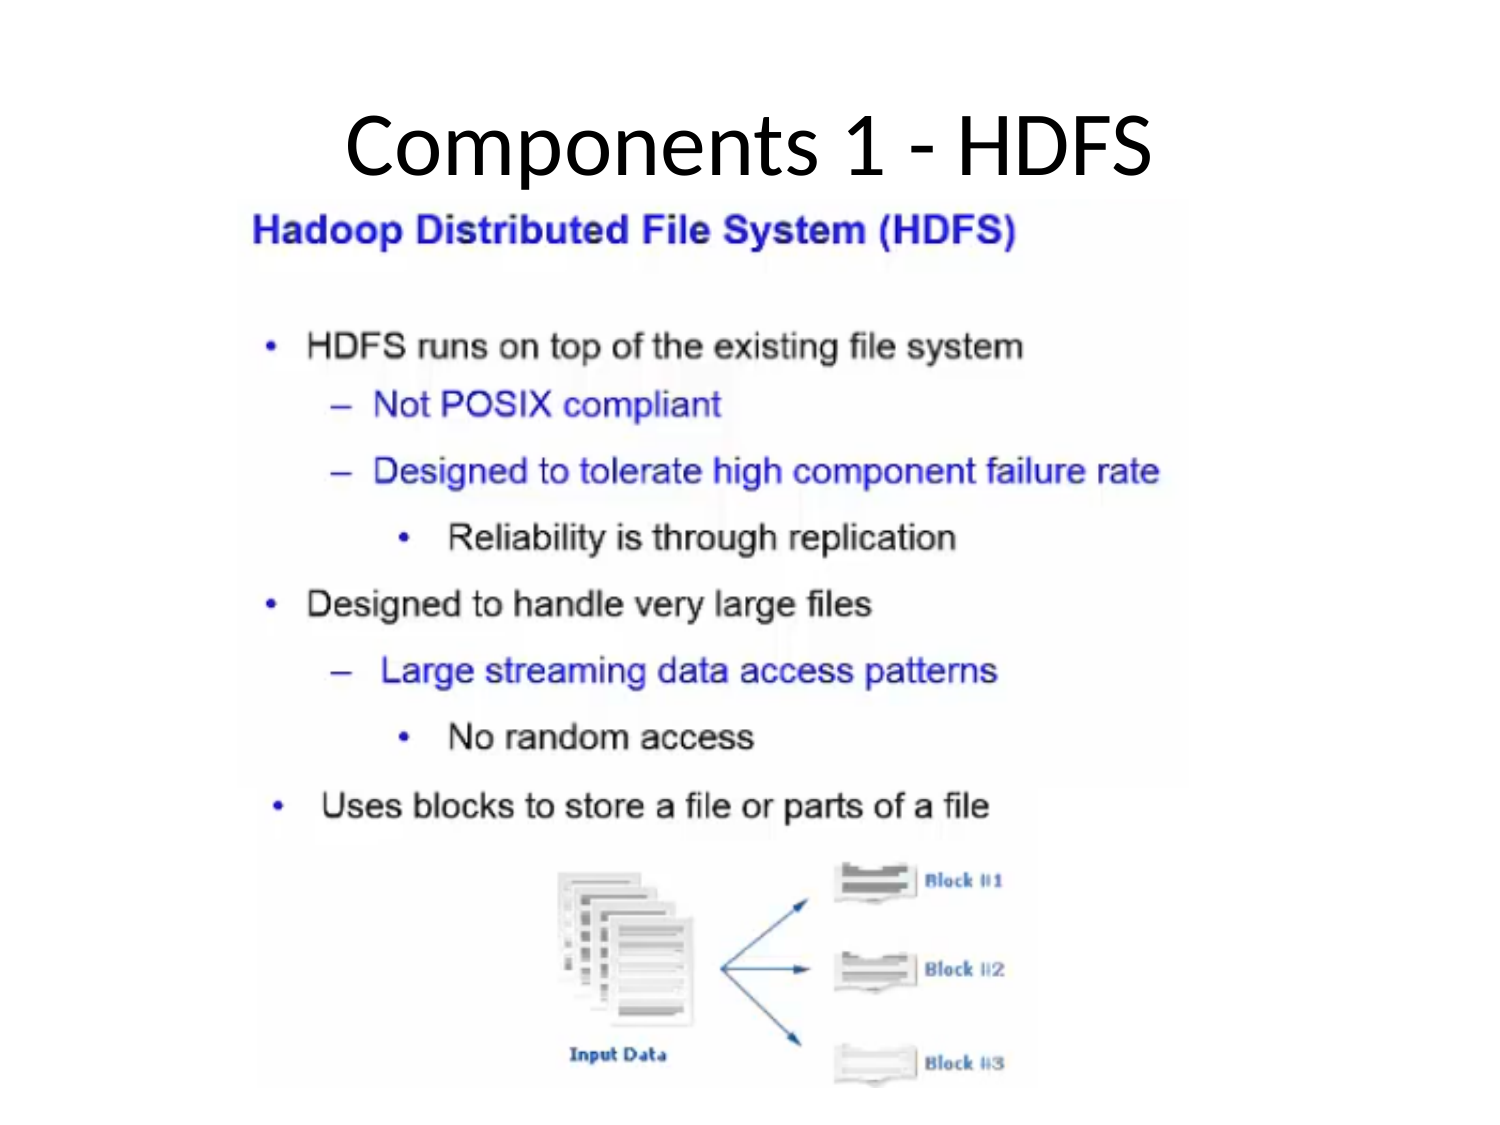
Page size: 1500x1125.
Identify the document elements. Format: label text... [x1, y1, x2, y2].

title Components 1 - HDFS [75, 45, 1425, 233]
picture [237, 199, 1189, 1088]
